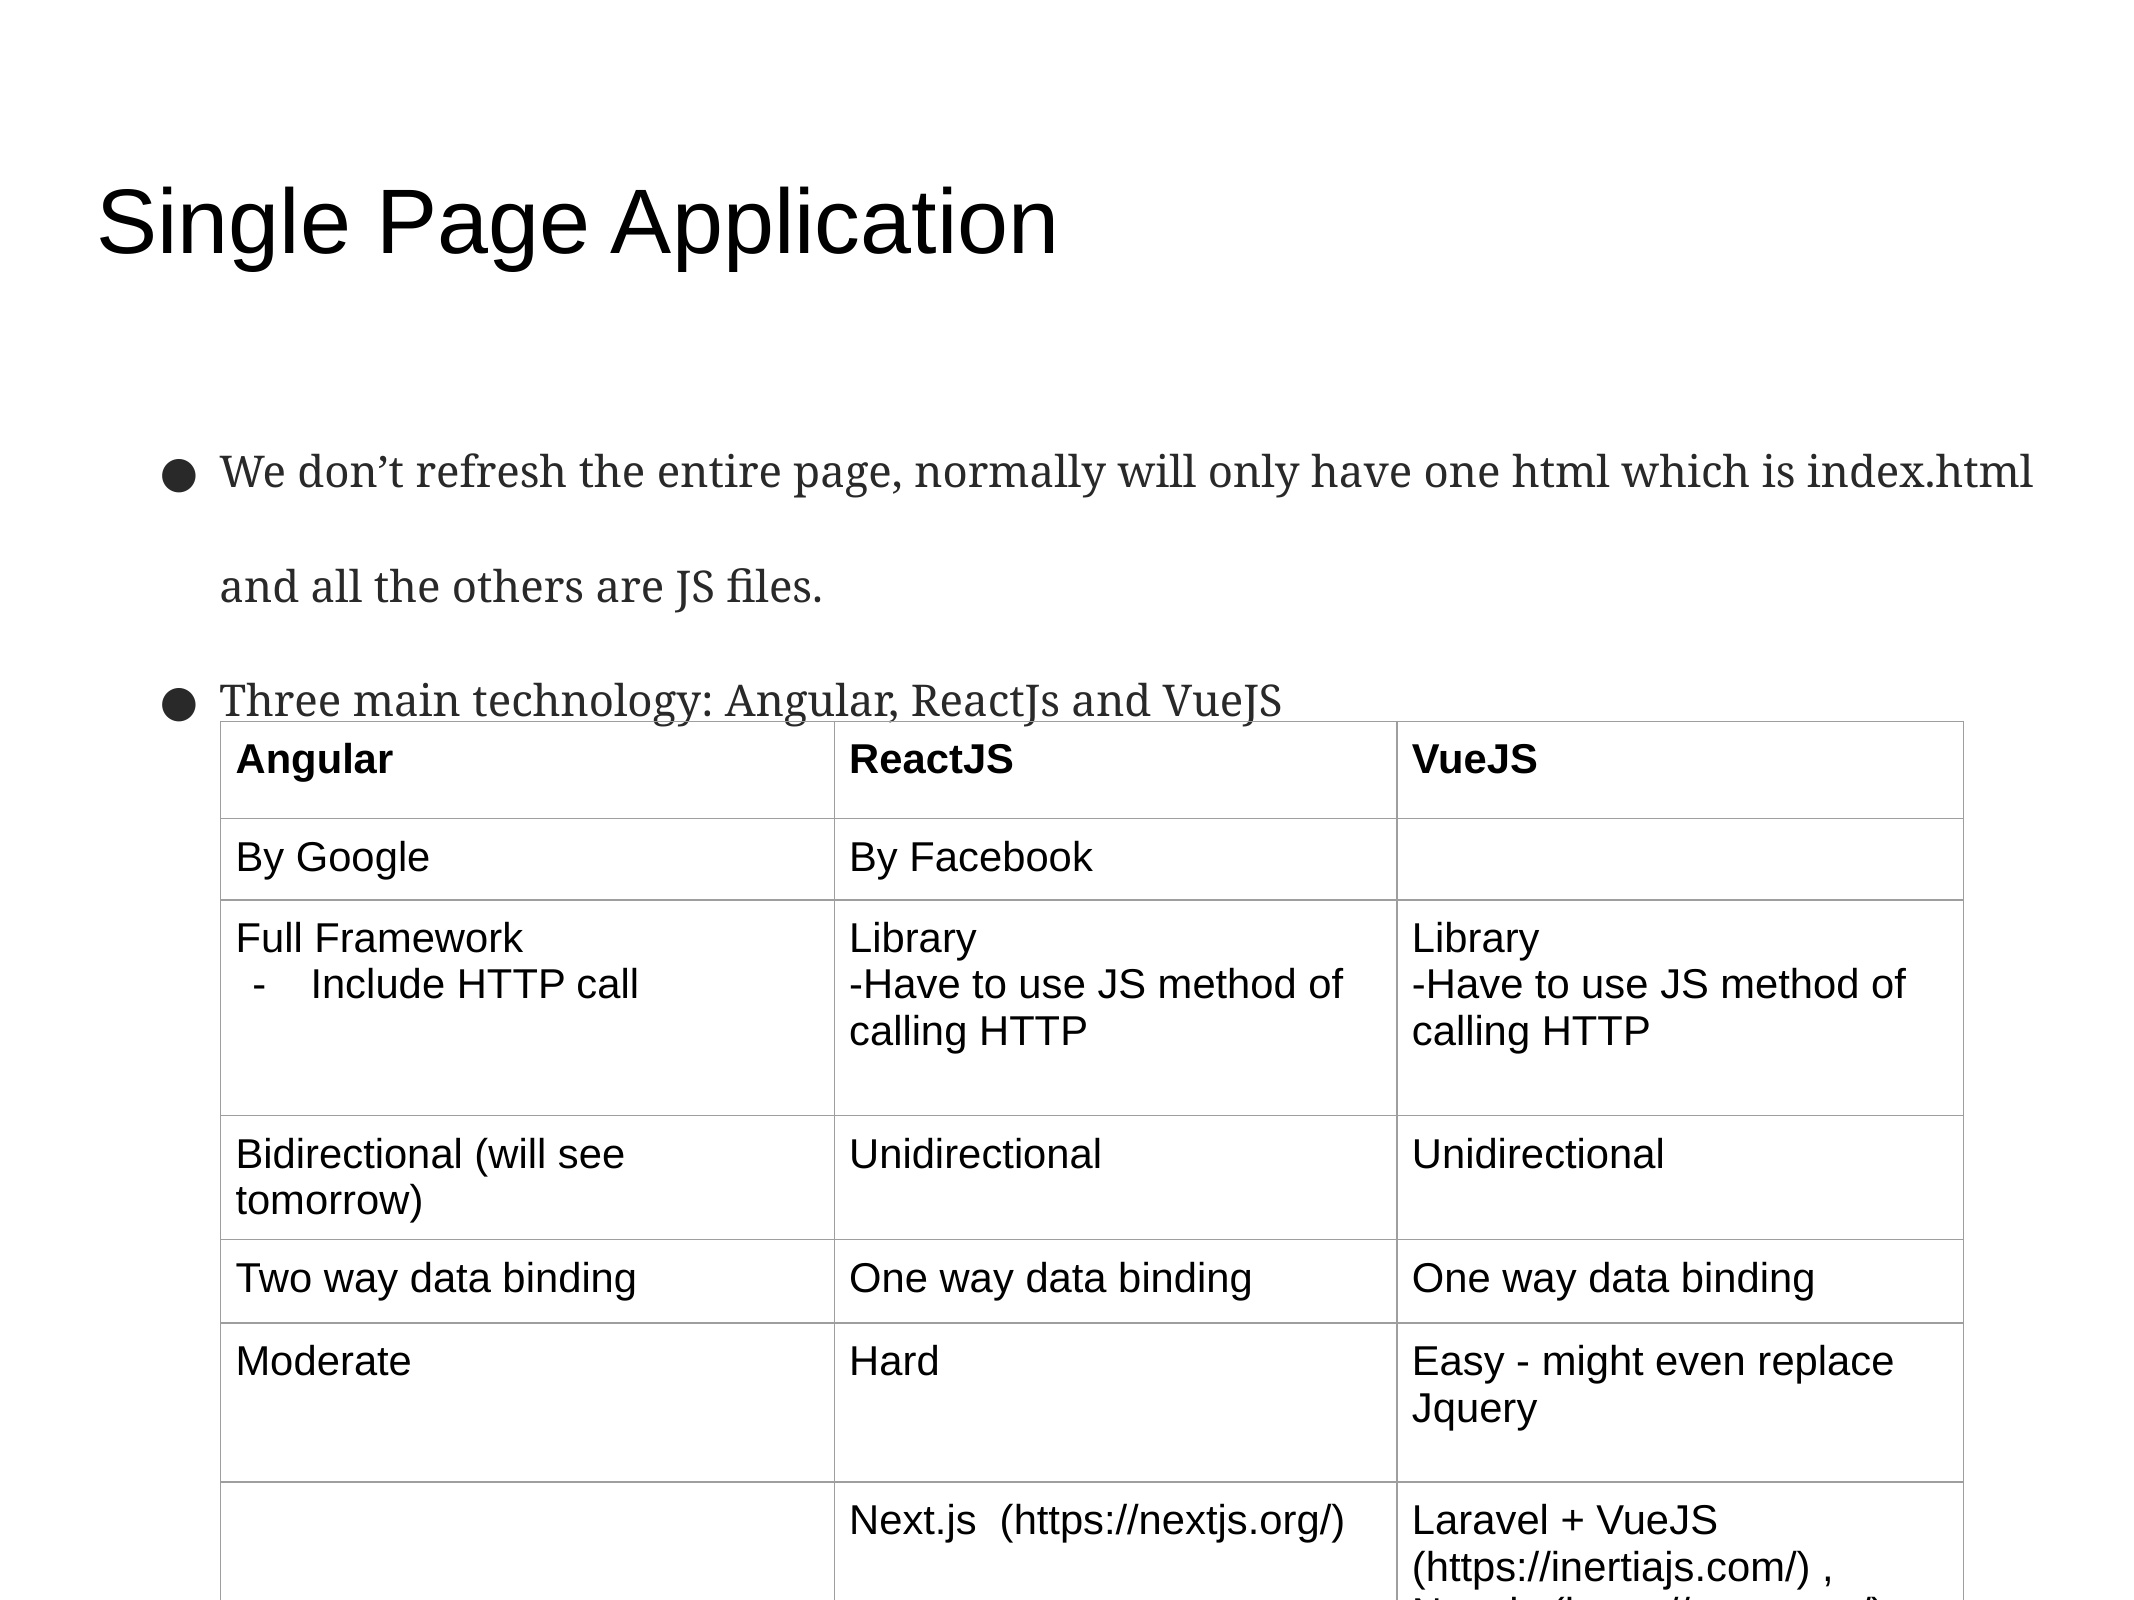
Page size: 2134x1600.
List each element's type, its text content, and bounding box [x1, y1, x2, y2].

table_cell Easy - might even replace Jquery [1398, 1324, 1963, 1481]
title Single Page Application [72, 138, 2061, 317]
table_cell Unidirectional [1398, 1116, 1963, 1239]
table_cell One way data binding [835, 1240, 1396, 1322]
table_header ReactJS [835, 722, 1396, 818]
table_cell Library -Have to use JS method of calling HTTP [835, 901, 1396, 1115]
table_cell By Facebook [835, 819, 1396, 899]
table_cell [221, 1483, 834, 1600]
table_cell Laravel + VueJS (https://inertiajs.com/) , Nuxt.js (https://nuxt.com/) [1398, 1483, 1963, 1600]
table_cell Bidirectional (will see tomorrow) [221, 1116, 834, 1239]
table_cell One way data binding [1398, 1240, 1963, 1322]
table_cell [1398, 819, 1963, 899]
table_cell By Google [221, 819, 834, 899]
table_header Angular [221, 722, 834, 818]
table_cell Library -Have to use JS method of calling HTTP [1398, 901, 1963, 1115]
table_cell Next.js (https://nextjs.org/) [835, 1483, 1396, 1600]
table_cell Hard [835, 1324, 1396, 1481]
table_cell Two way data binding [221, 1240, 834, 1322]
table_cell Moderate [221, 1324, 834, 1481]
table_cell Full Framework Include HTTP call [221, 901, 834, 1115]
list We don’t refresh the entire page, normally will only have one html which is index.html and all the others are JS files. Three main technology: Angular, ReactJs and VueJS [72, 358, 2061, 758]
table_cell Unidirectional [835, 1116, 1396, 1239]
table_header VueJS [1398, 722, 1963, 818]
